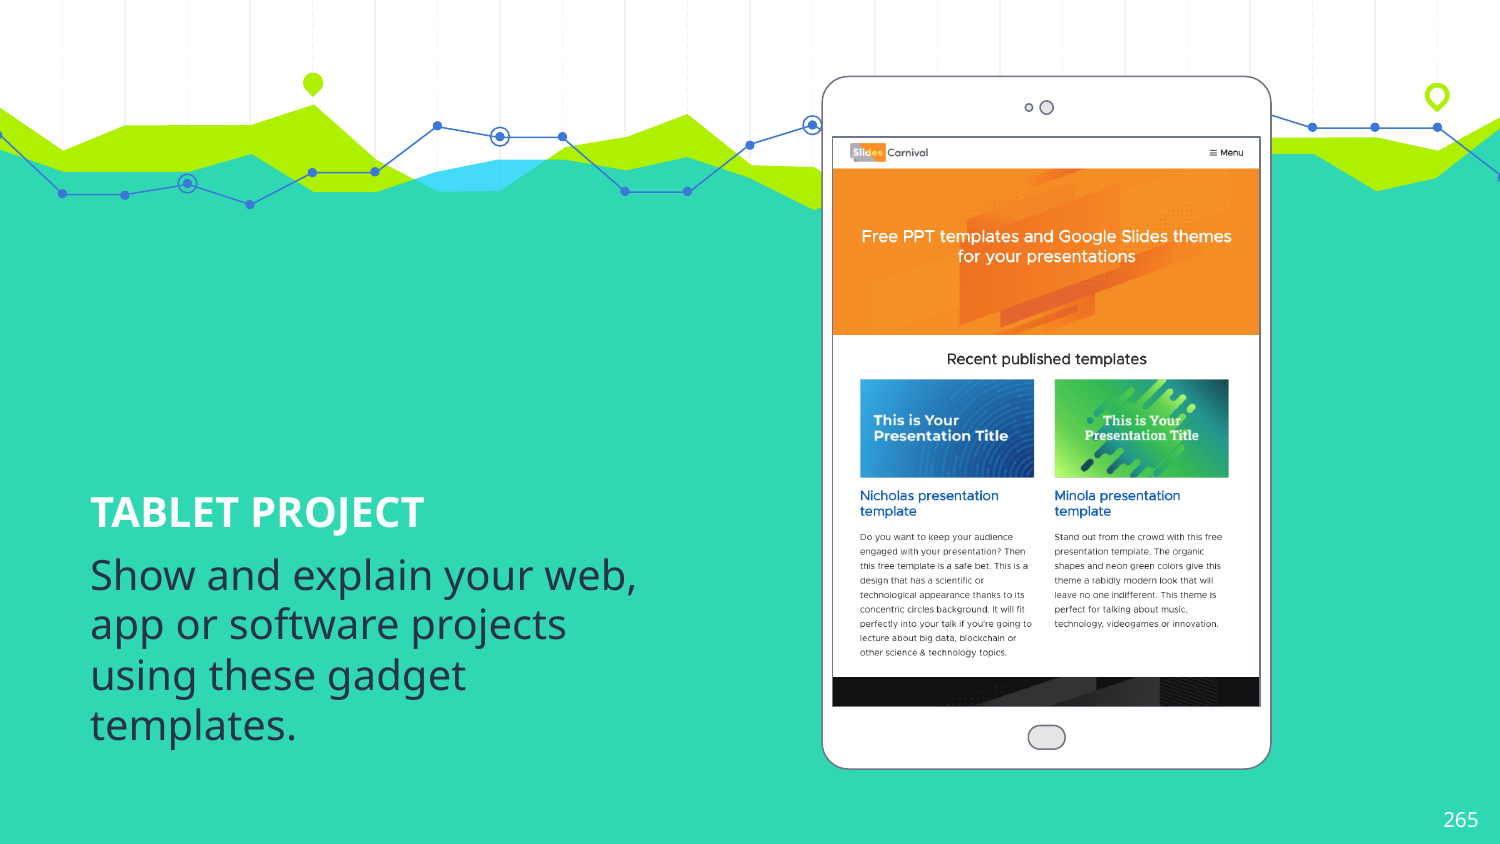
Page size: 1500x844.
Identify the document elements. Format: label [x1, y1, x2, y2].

text_box [821, 76, 1272, 770]
list [75, 353, 662, 764]
picture [832, 137, 1260, 707]
slide_number [1403, 791, 1494, 844]
slide_number [814, 120, 818, 130]
